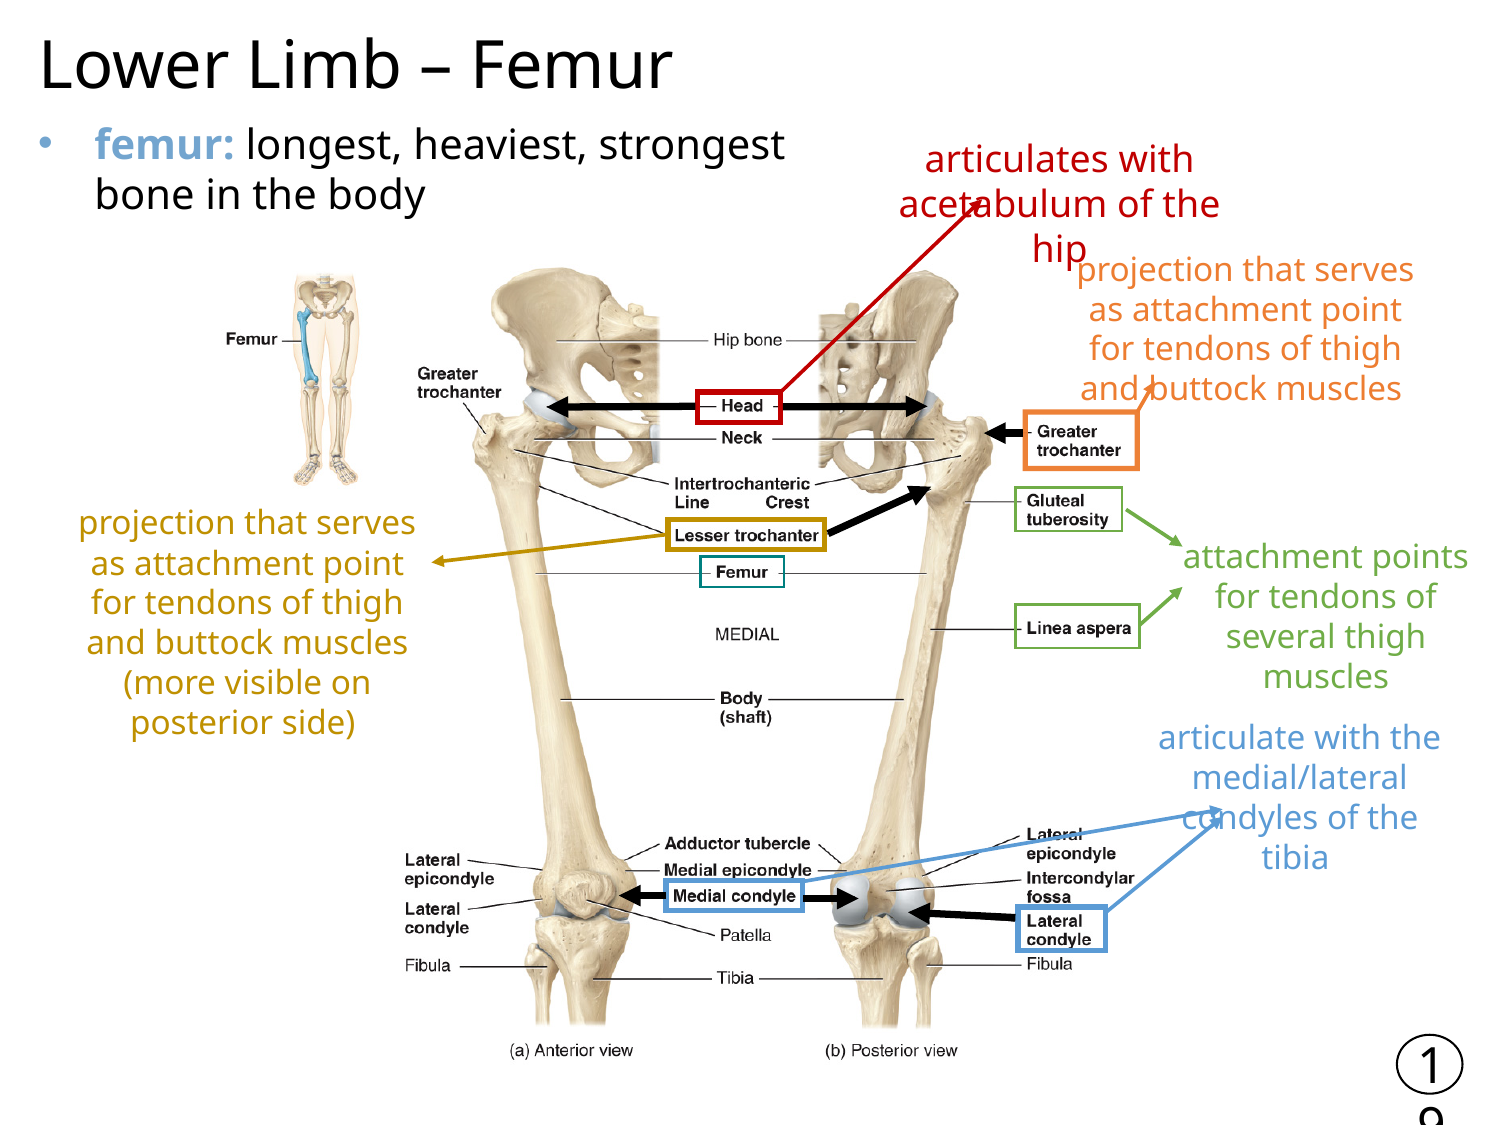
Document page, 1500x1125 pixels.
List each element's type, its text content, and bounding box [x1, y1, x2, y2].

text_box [803, 809, 1223, 882]
text_box projection that serves as attachment point for tendons of thigh and buttock muscles (more visible on posterior side) [52, 494, 221, 749]
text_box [1125, 509, 1183, 547]
text_box 19 [1377, 1026, 1461, 1125]
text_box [780, 199, 983, 392]
text_box Lower Limb – Femur [23, 14, 1405, 110]
text_box articulates with acetabulum of the hip [864, 127, 1255, 264]
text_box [907, 912, 1016, 918]
text_box femur: longest, heaviest, strongest bone in the body [23, 110, 841, 225]
text_box articulate with the medial/lateral condyles of the tibia [1140, 708, 1465, 884]
text_box [1395, 1033, 1464, 1095]
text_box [1137, 381, 1155, 412]
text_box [828, 486, 932, 534]
picture [221, 264, 1140, 1065]
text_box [431, 534, 669, 563]
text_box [1105, 816, 1223, 913]
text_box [1139, 586, 1183, 626]
text_box attachment points for tendons of several thigh muscles [1160, 528, 1492, 703]
text_box projection that serves as attachment point for tendons of thigh and buttock muscles [1050, 240, 1441, 415]
